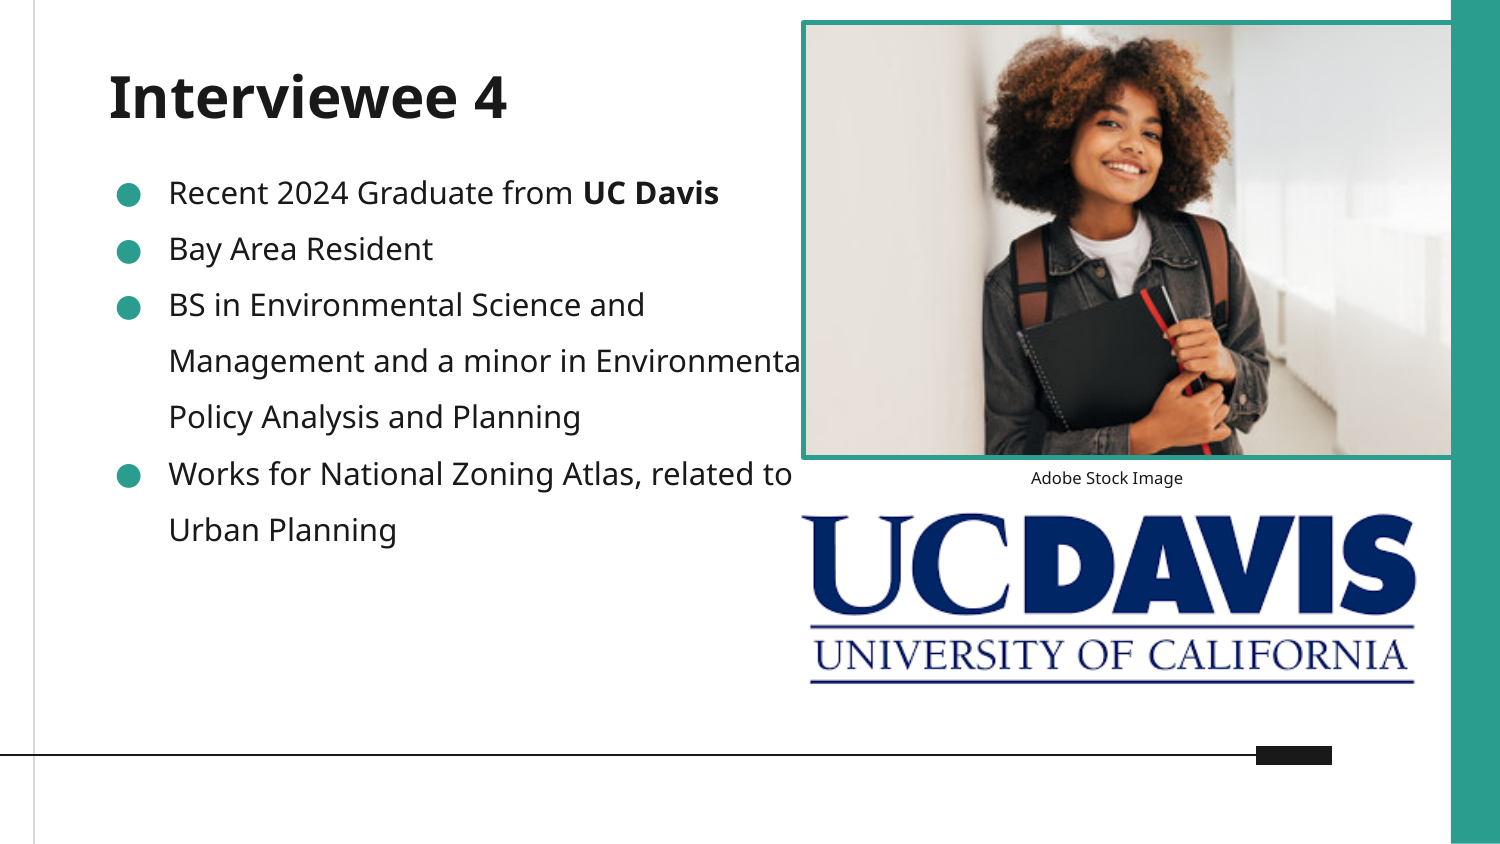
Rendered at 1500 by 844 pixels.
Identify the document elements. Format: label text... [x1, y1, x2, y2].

list Recent 2024 Graduate from UC Davis Bay Area Resident BS in Environmental Science and Management and a minor in Environmental Policy Analysis and Planning Works for National Zoning Atlas, related to Urban Planning [78, 139, 827, 728]
picture [805, 24, 1452, 456]
picture [799, 511, 1424, 688]
text_box Adobe Stock Image [1016, 464, 1328, 499]
title Interviewee 4 [94, 45, 800, 139]
